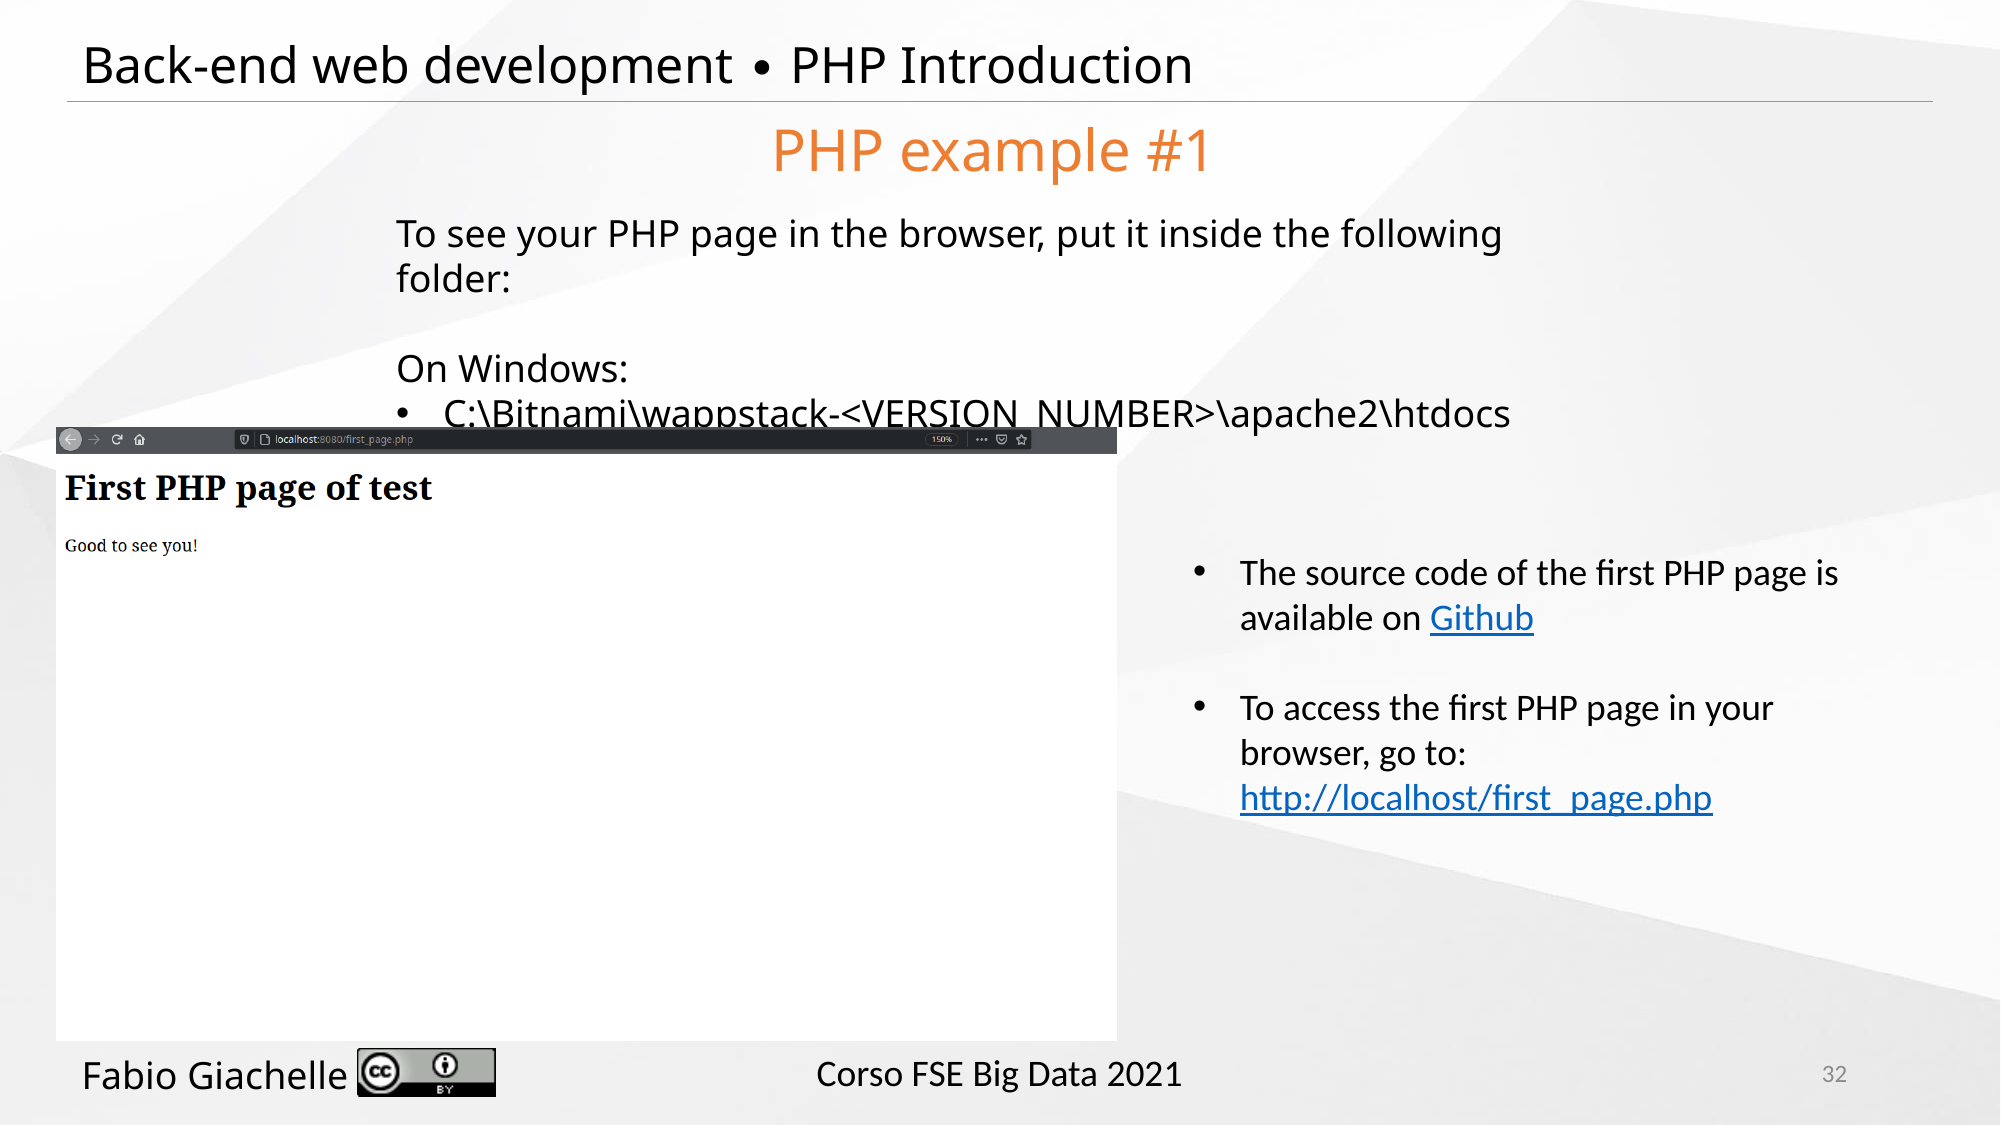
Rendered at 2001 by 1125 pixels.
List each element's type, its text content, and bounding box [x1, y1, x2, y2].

text_box PHP example #1 [351, 114, 1638, 192]
text_box Corso FSE Big Data 2021 [801, 1041, 1198, 1102]
text_box To see your PHP page in the browser, put it inside the following folder: On Windows: C:\Bitnami\wappstack-<VERSION_NUMBER>\apache2\htdocs [381, 202, 1608, 443]
slide_number 32 [1412, 1042, 1863, 1103]
text_box The source code of the first PHP page is available on Github To access the first PHP page in your browser, go to: http://localhost/first_page.php [1178, 540, 1909, 871]
text_box Fabio Giachelle [66, 1044, 364, 1105]
picture [0, 0, 2001, 1125]
text_box Back-end web development ∙ PHP Introduction [67, 6, 1567, 101]
